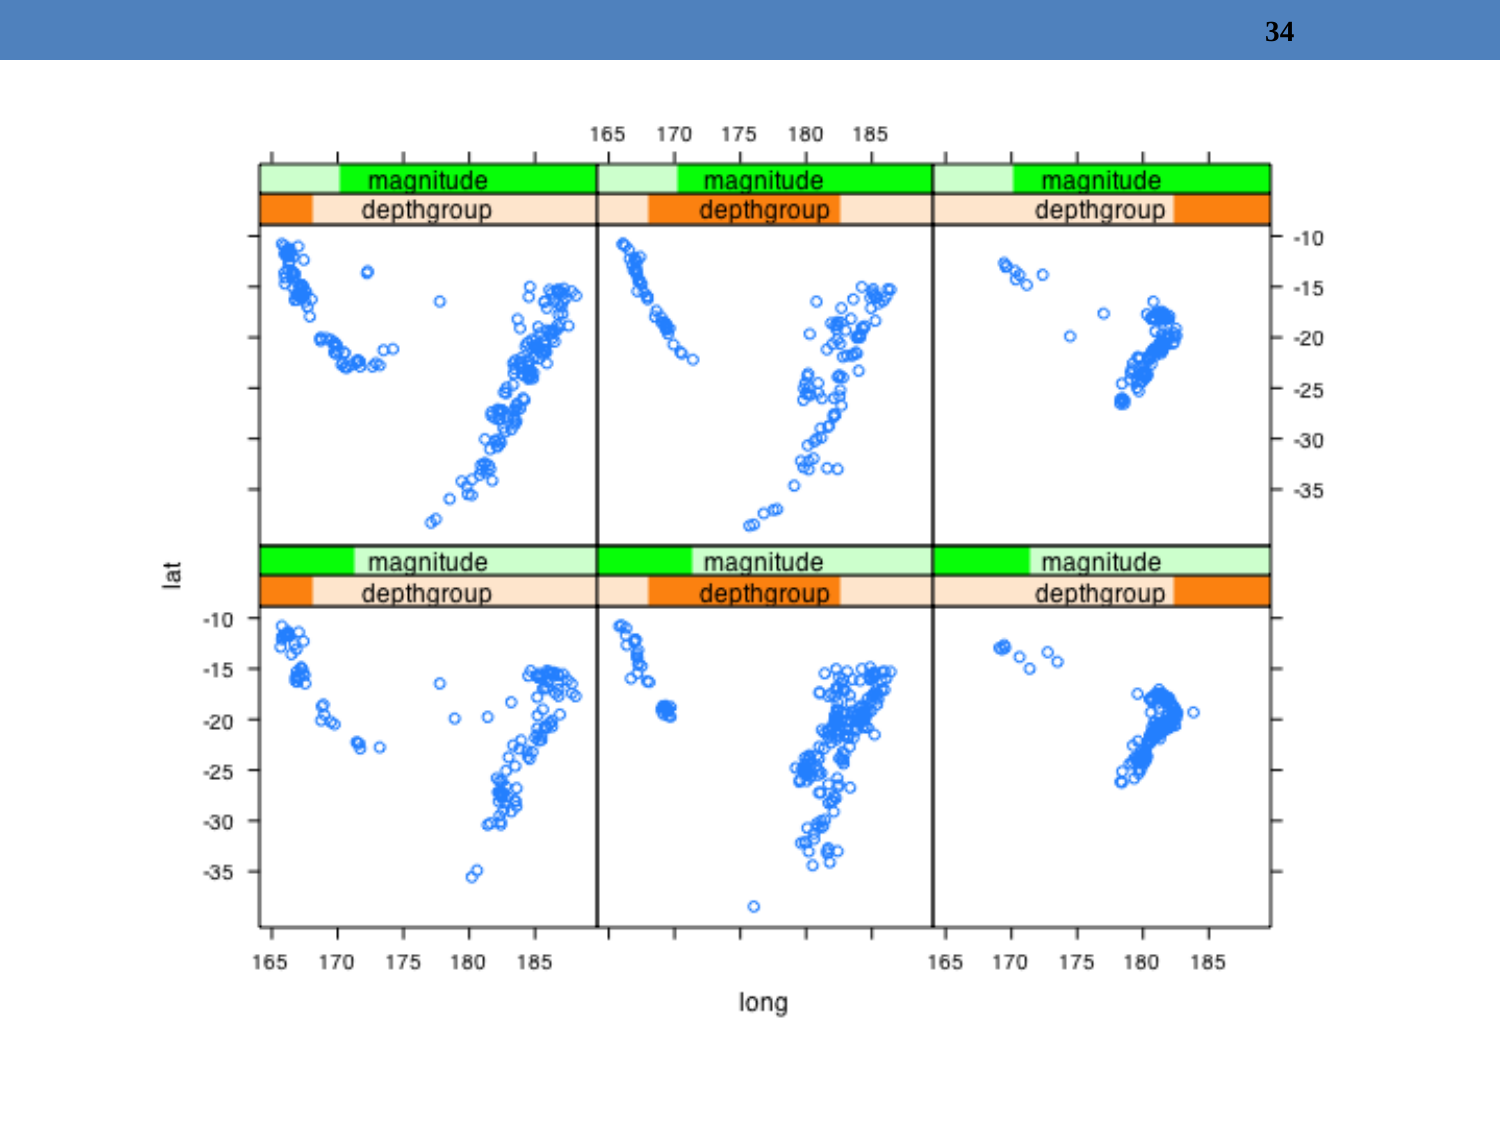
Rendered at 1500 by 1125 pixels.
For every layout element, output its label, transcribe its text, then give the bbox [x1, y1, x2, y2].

text_box ‹#› [1250, 3, 1425, 57]
picture [137, 75, 1363, 1049]
